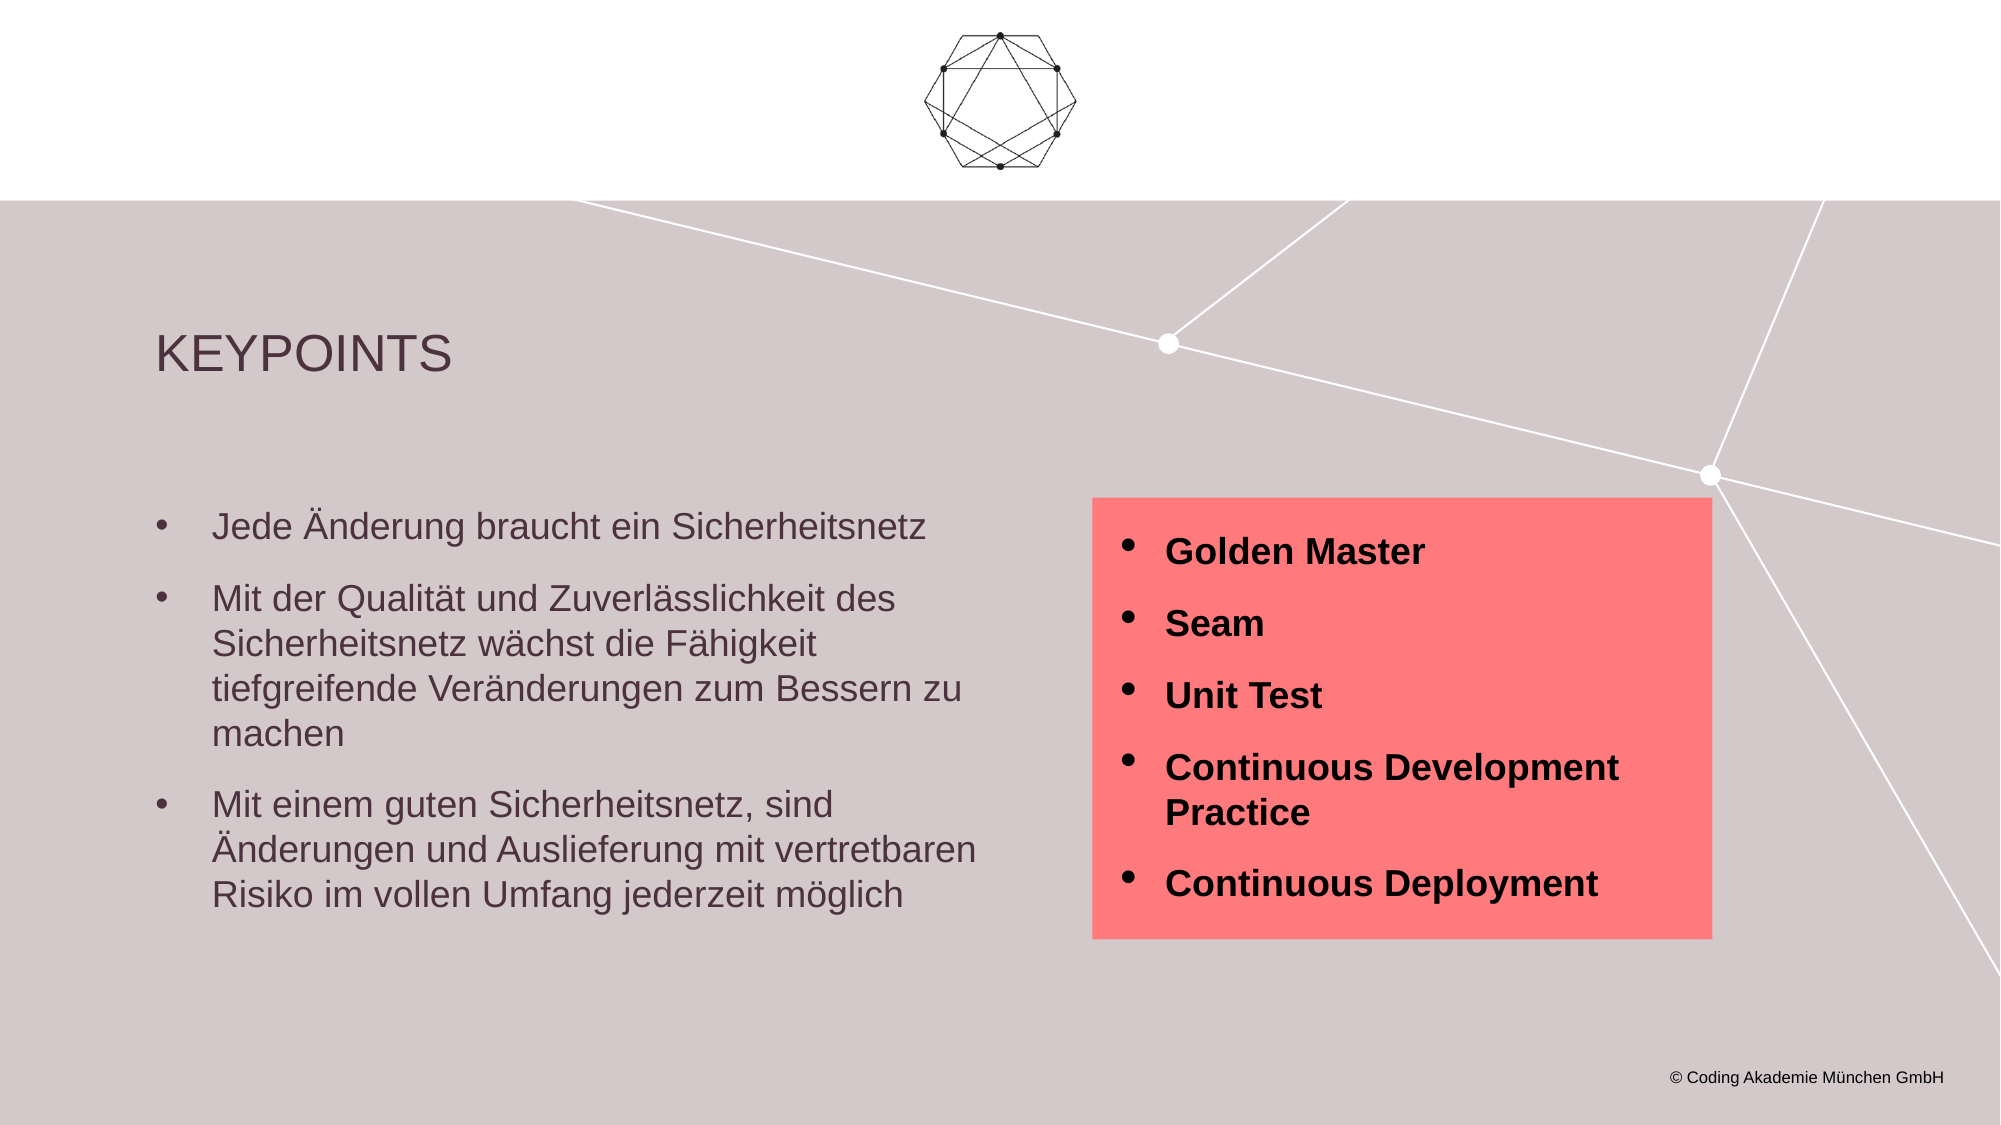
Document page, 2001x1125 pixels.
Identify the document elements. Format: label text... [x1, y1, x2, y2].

footer © Coding Akademie München GmbH [1354, 1069, 1945, 1088]
picture [923, 32, 1077, 170]
list Golden Master Seam Unit Test Continuous Development Practice Continuous Deployment [1092, 497, 1713, 940]
list Jede Änderung braucht ein Sicherheitsnetz Mit der Qualität und Zuverlässlichkeit des Sicherheitsnetz wächst die Fähigkeit tiefgreifende Veränderungen zum Bessern zu machen Mit einem guten Sicherheitsnetz, sind Änderungen und Auslieferung mit vertretbaren Risiko im vollen Umfang jederzeit möglich [155, 497, 1001, 1006]
title Keypoints [155, 319, 1839, 383]
